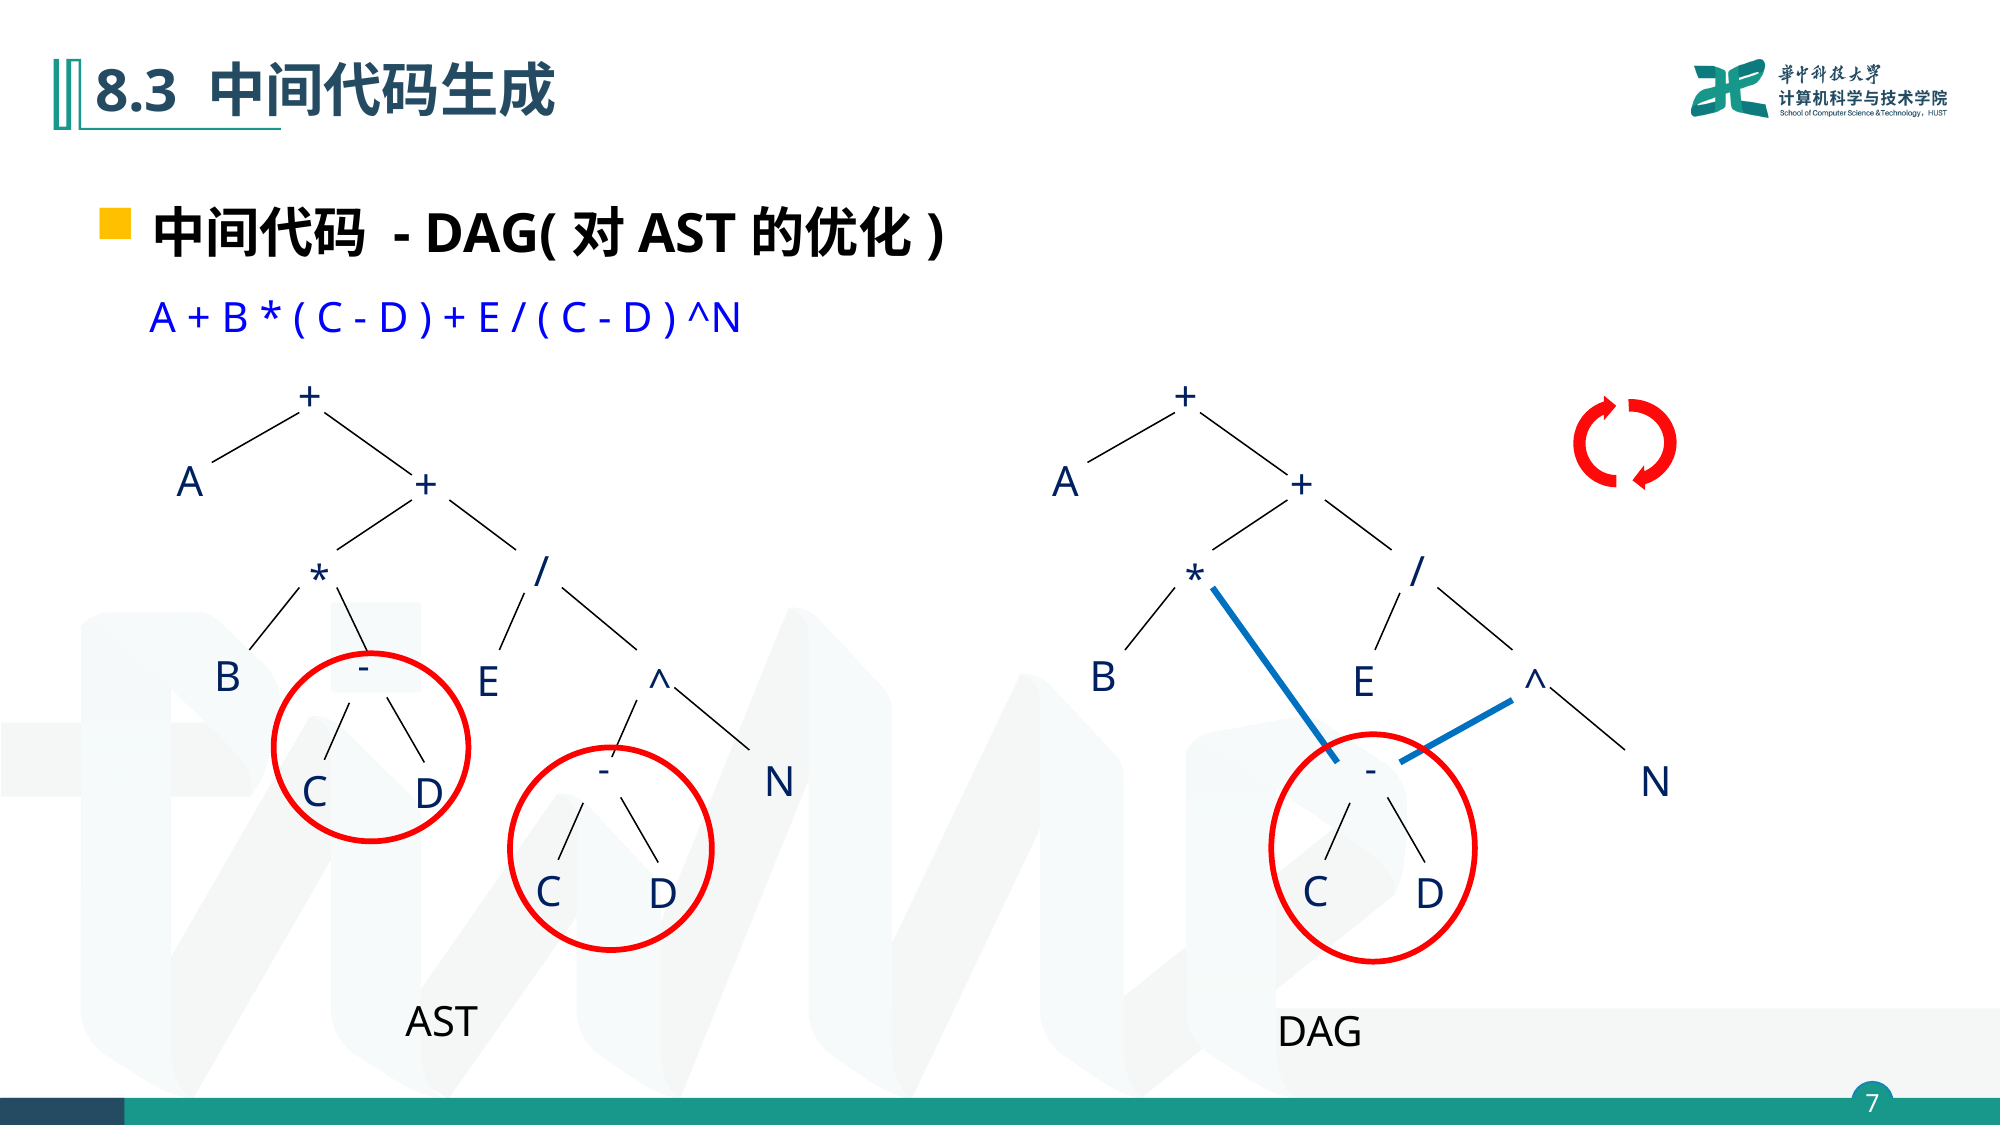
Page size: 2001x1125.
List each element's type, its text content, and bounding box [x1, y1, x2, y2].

text_box D [679, 862, 712, 925]
text_box C [520, 895, 541, 923]
title 8.3 中间代码生成 [80, 42, 1805, 144]
text_box [273, 653, 469, 842]
text_box AST [390, 987, 524, 1052]
text_box A + B * ( C - D ) + E / ( C - D ) ^N [134, 283, 1135, 348]
text_box - [583, 737, 646, 753]
text_box * [294, 547, 350, 608]
text_box B [199, 641, 262, 707]
text_box C [286, 795, 310, 822]
text_box [1298, 925, 1448, 962]
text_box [1567, 392, 1683, 494]
text_box + [399, 450, 462, 515]
text_box N [749, 747, 812, 813]
text_box [510, 747, 712, 951]
text_box D [428, 759, 478, 825]
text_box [1037, 362, 1688, 925]
text_box + [283, 362, 350, 428]
text_box - [342, 634, 406, 659]
text_box ^ [633, 650, 712, 715]
picture [1805, 59, 1947, 118]
text_box / [519, 537, 575, 603]
text_box E [461, 647, 525, 713]
list 中间代码 - DAG(对AST的优化) [80, 157, 1890, 284]
text_box DAG [1262, 997, 1395, 1063]
text_box A [161, 447, 225, 513]
